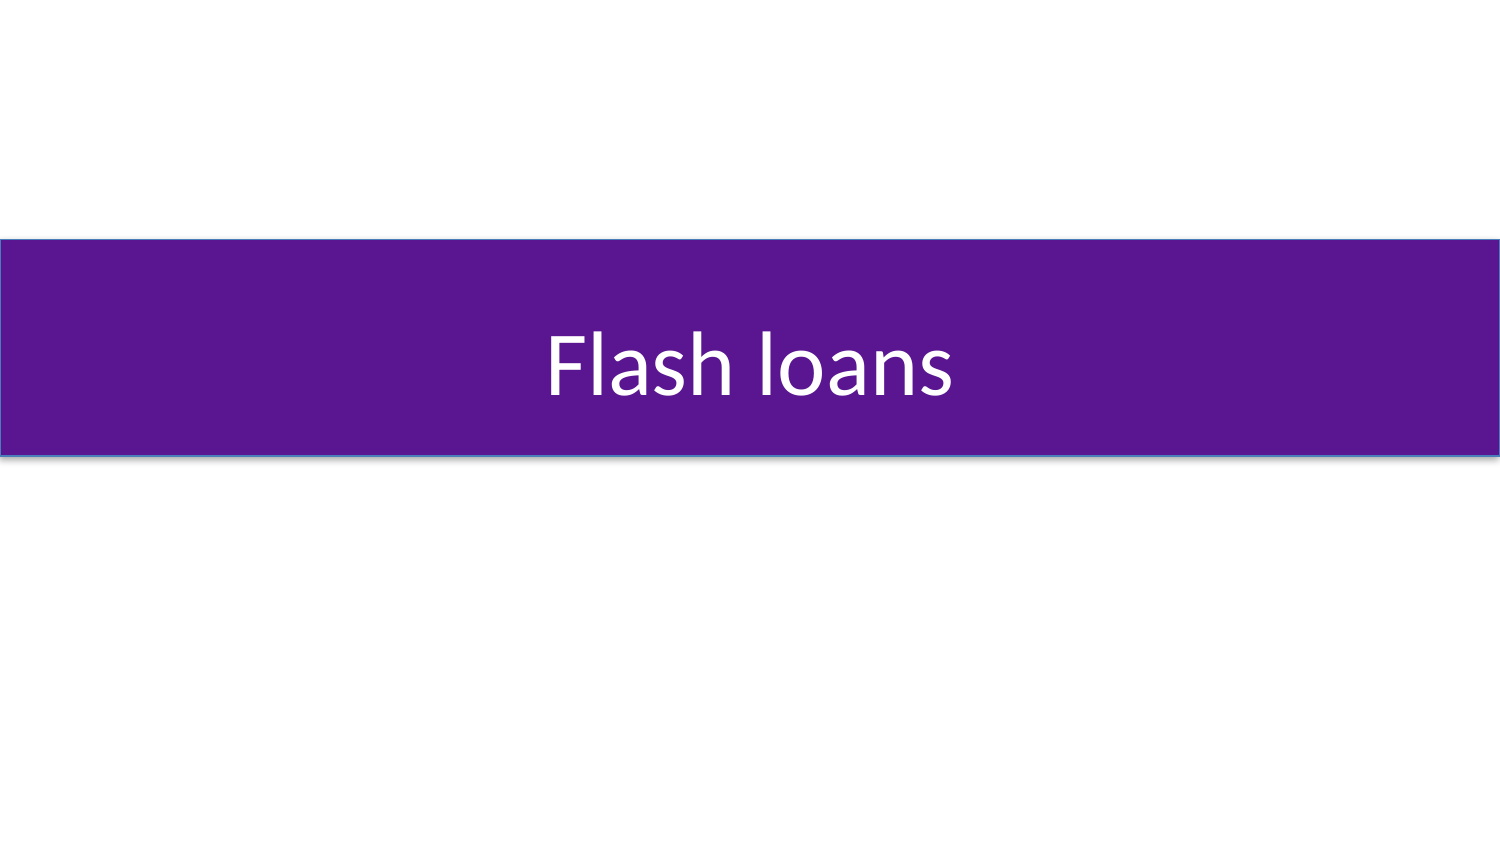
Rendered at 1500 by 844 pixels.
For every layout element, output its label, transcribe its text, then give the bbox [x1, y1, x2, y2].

title Flash loans [112, 296, 1388, 411]
